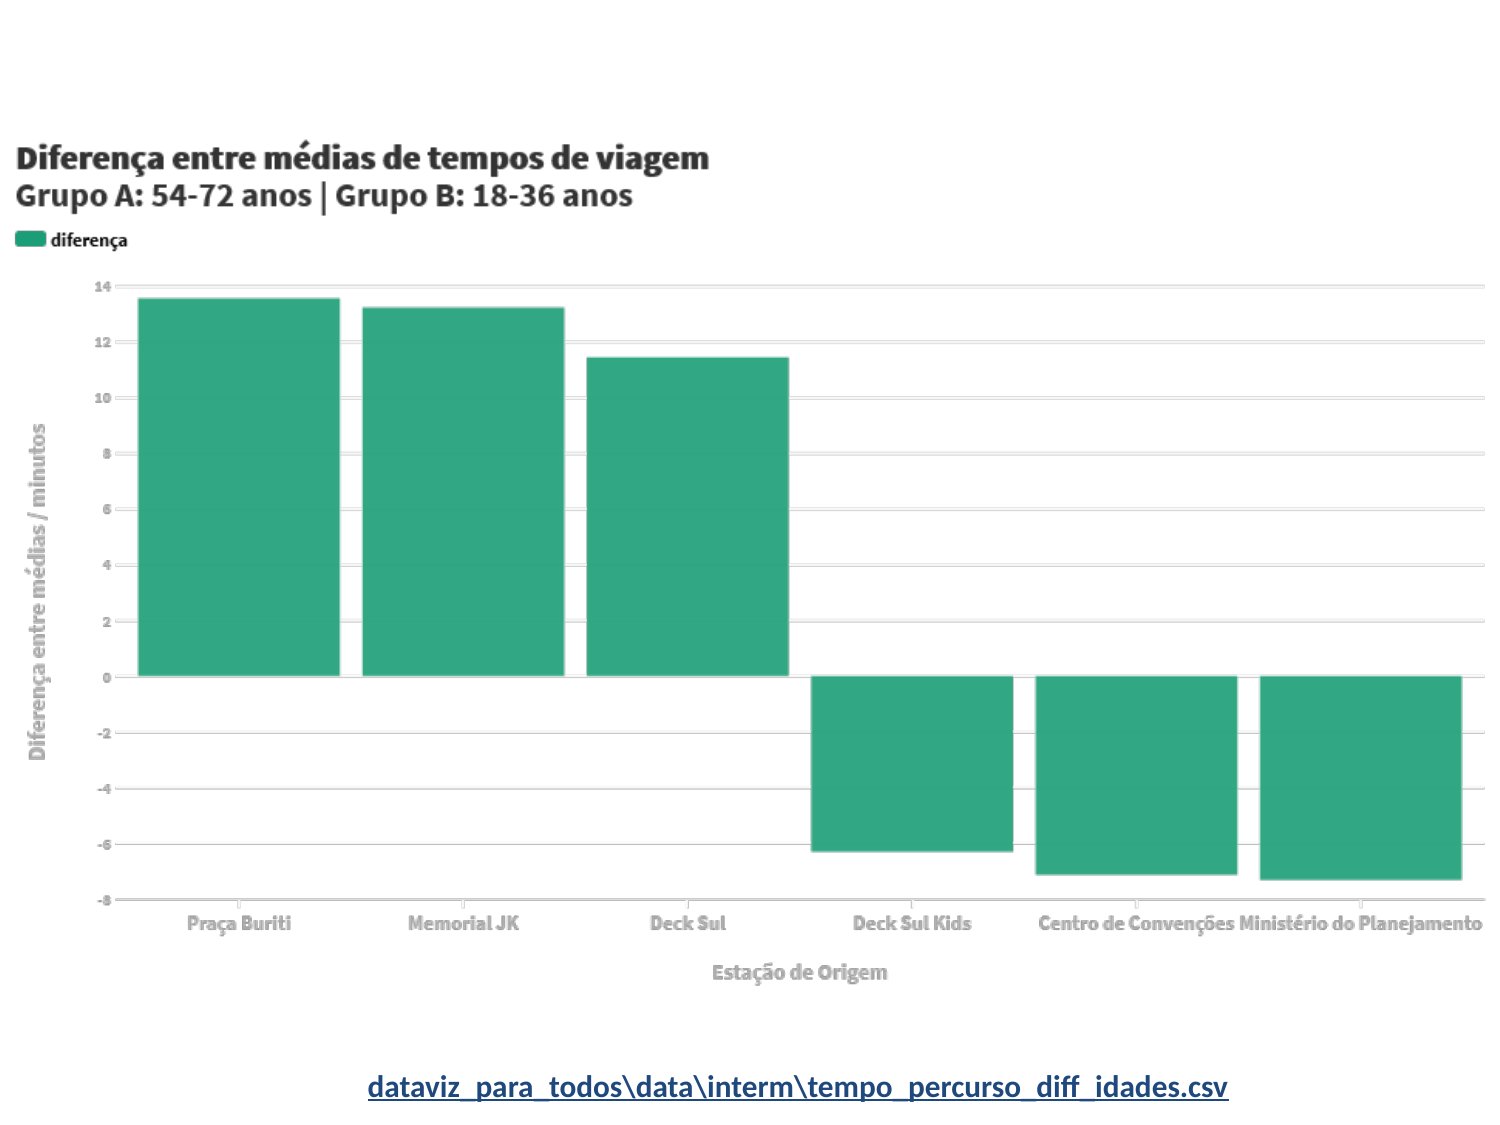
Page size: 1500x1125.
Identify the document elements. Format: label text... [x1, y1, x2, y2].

text_box dataviz_para_todos\data\interm\tempo_percurso_diff_idades.csv [353, 1058, 1245, 1125]
picture [0, 122, 1500, 1012]
